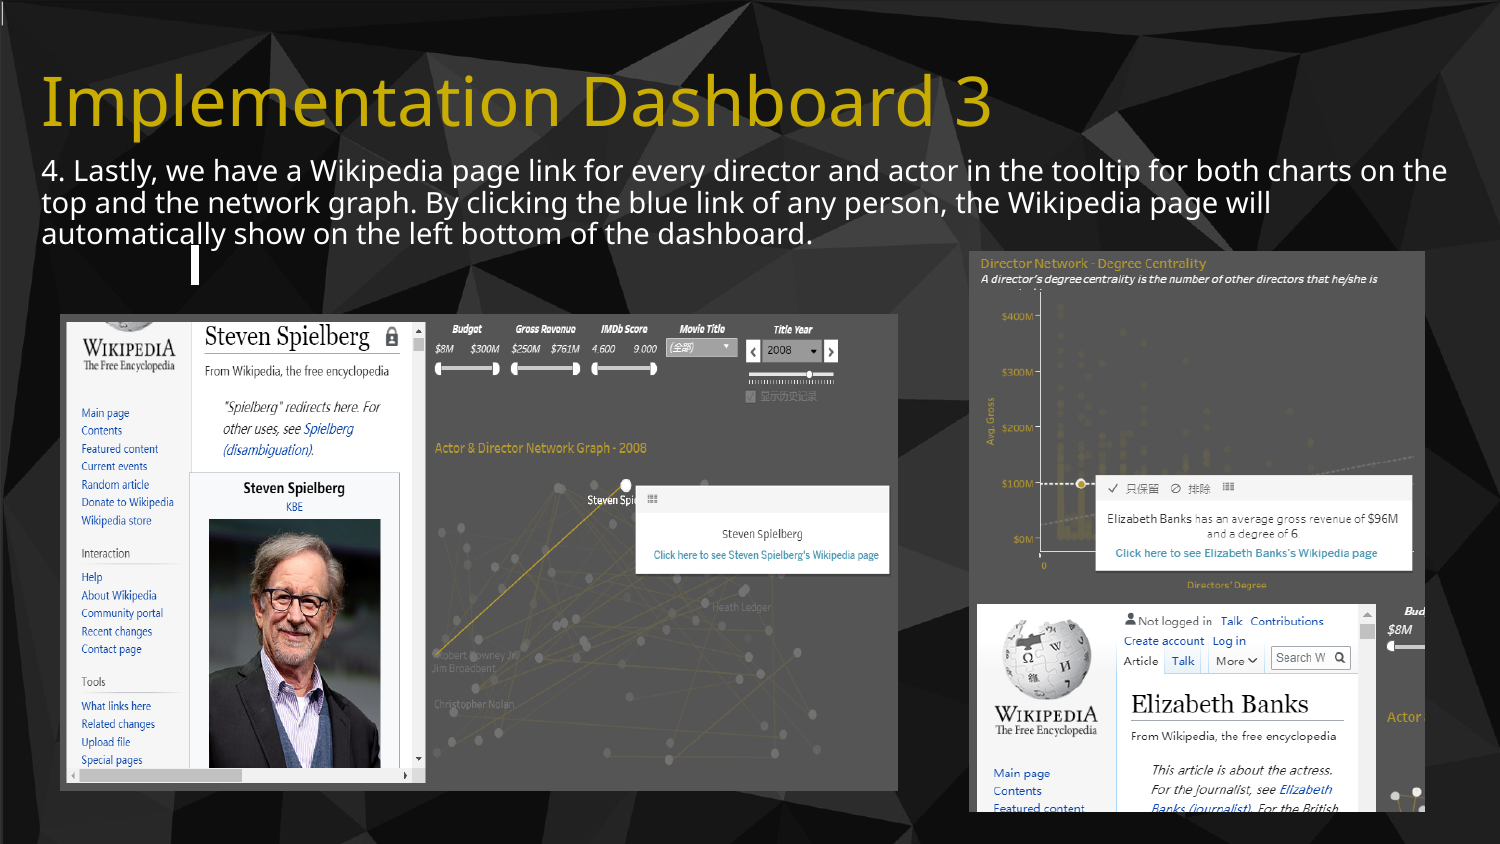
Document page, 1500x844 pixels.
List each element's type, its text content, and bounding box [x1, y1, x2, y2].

text_box Implementation Dashboard 3 [26, 52, 1425, 147]
list 4. Lastly, we have a Wikipedia page link for every director and actor in the tooltip for both charts on the top and the network graph. By clicking the blue link of any person, the Wikipedia page will automatically show on the left bottom of the dashboard. [26, 141, 1477, 703]
picture [0, 0, 1500, 844]
